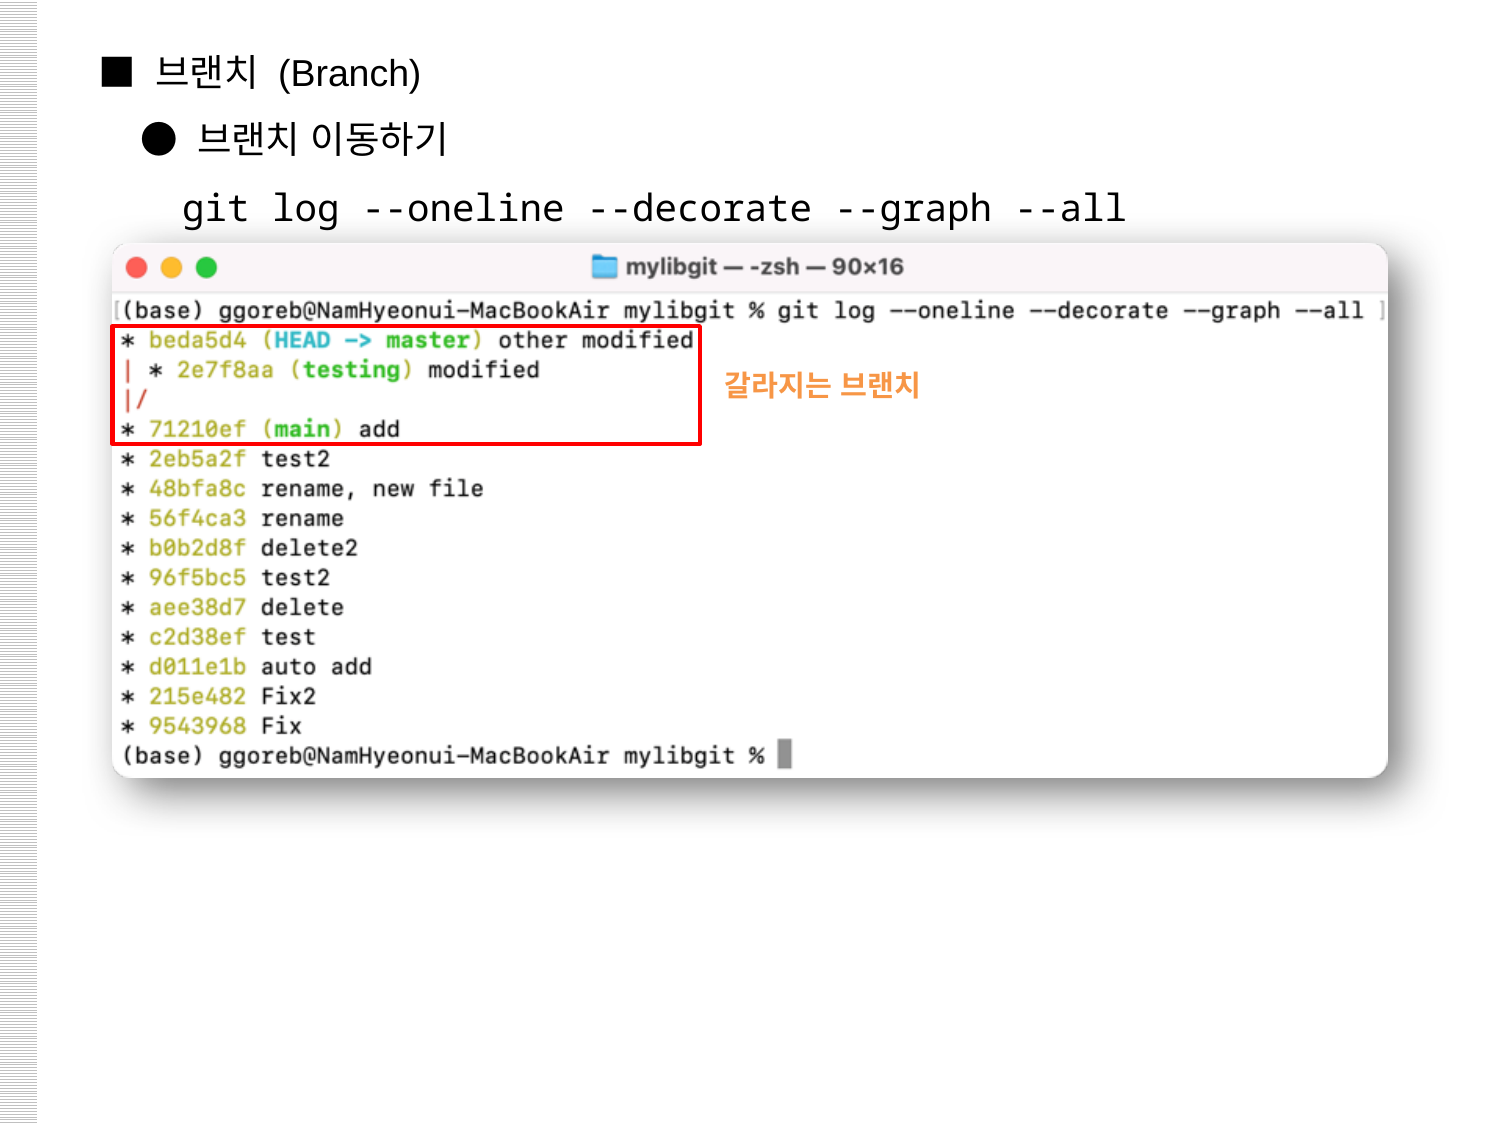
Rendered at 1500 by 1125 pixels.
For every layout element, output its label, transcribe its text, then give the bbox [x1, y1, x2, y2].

text_box ■ 브랜치 (Branch) ● 브랜치 이동하기 git log --oneline --decorate --graph --all [83, 19, 1143, 237]
picture [112, 242, 1388, 778]
